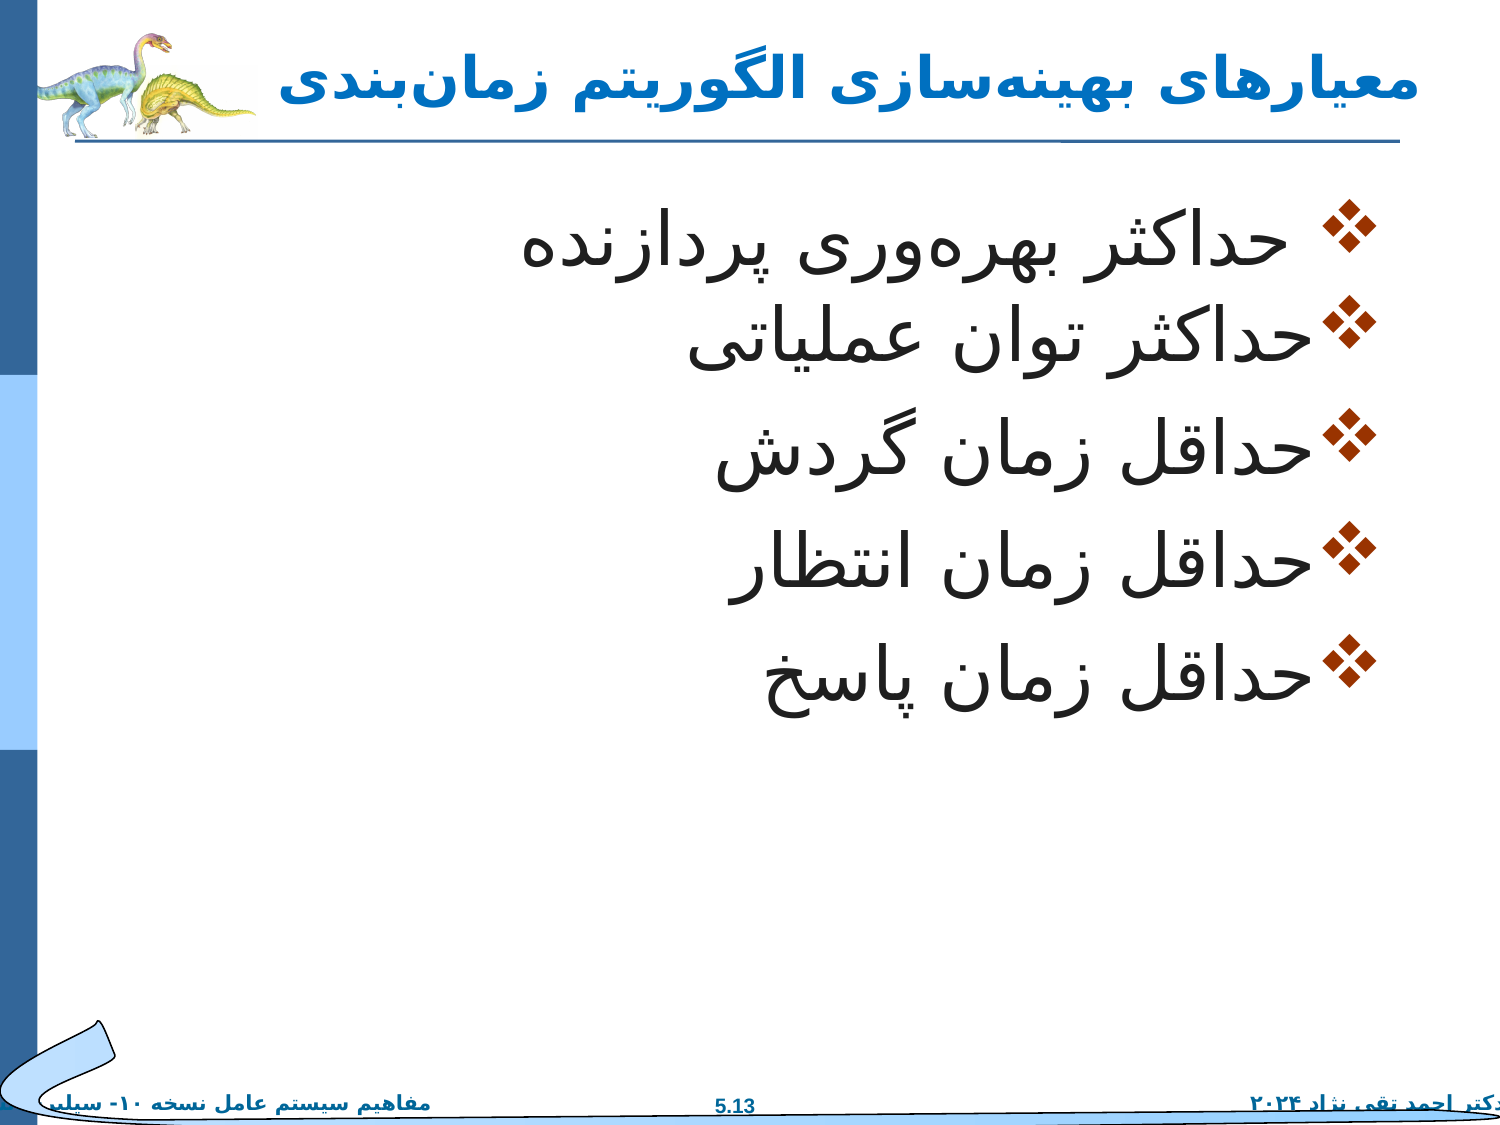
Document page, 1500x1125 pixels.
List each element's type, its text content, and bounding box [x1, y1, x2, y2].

picture [38, 20, 258, 151]
title معیار‌های بهینه‌سازی الگوریتم زمان‌بندی [233, 23, 1466, 119]
list حداکثر بهره‌وری پردازنده حداکثر توان عملیاتی حداقل زمان گردش حداقل زمان انتظار حداقل زمان پاسخ [139, 182, 1400, 919]
